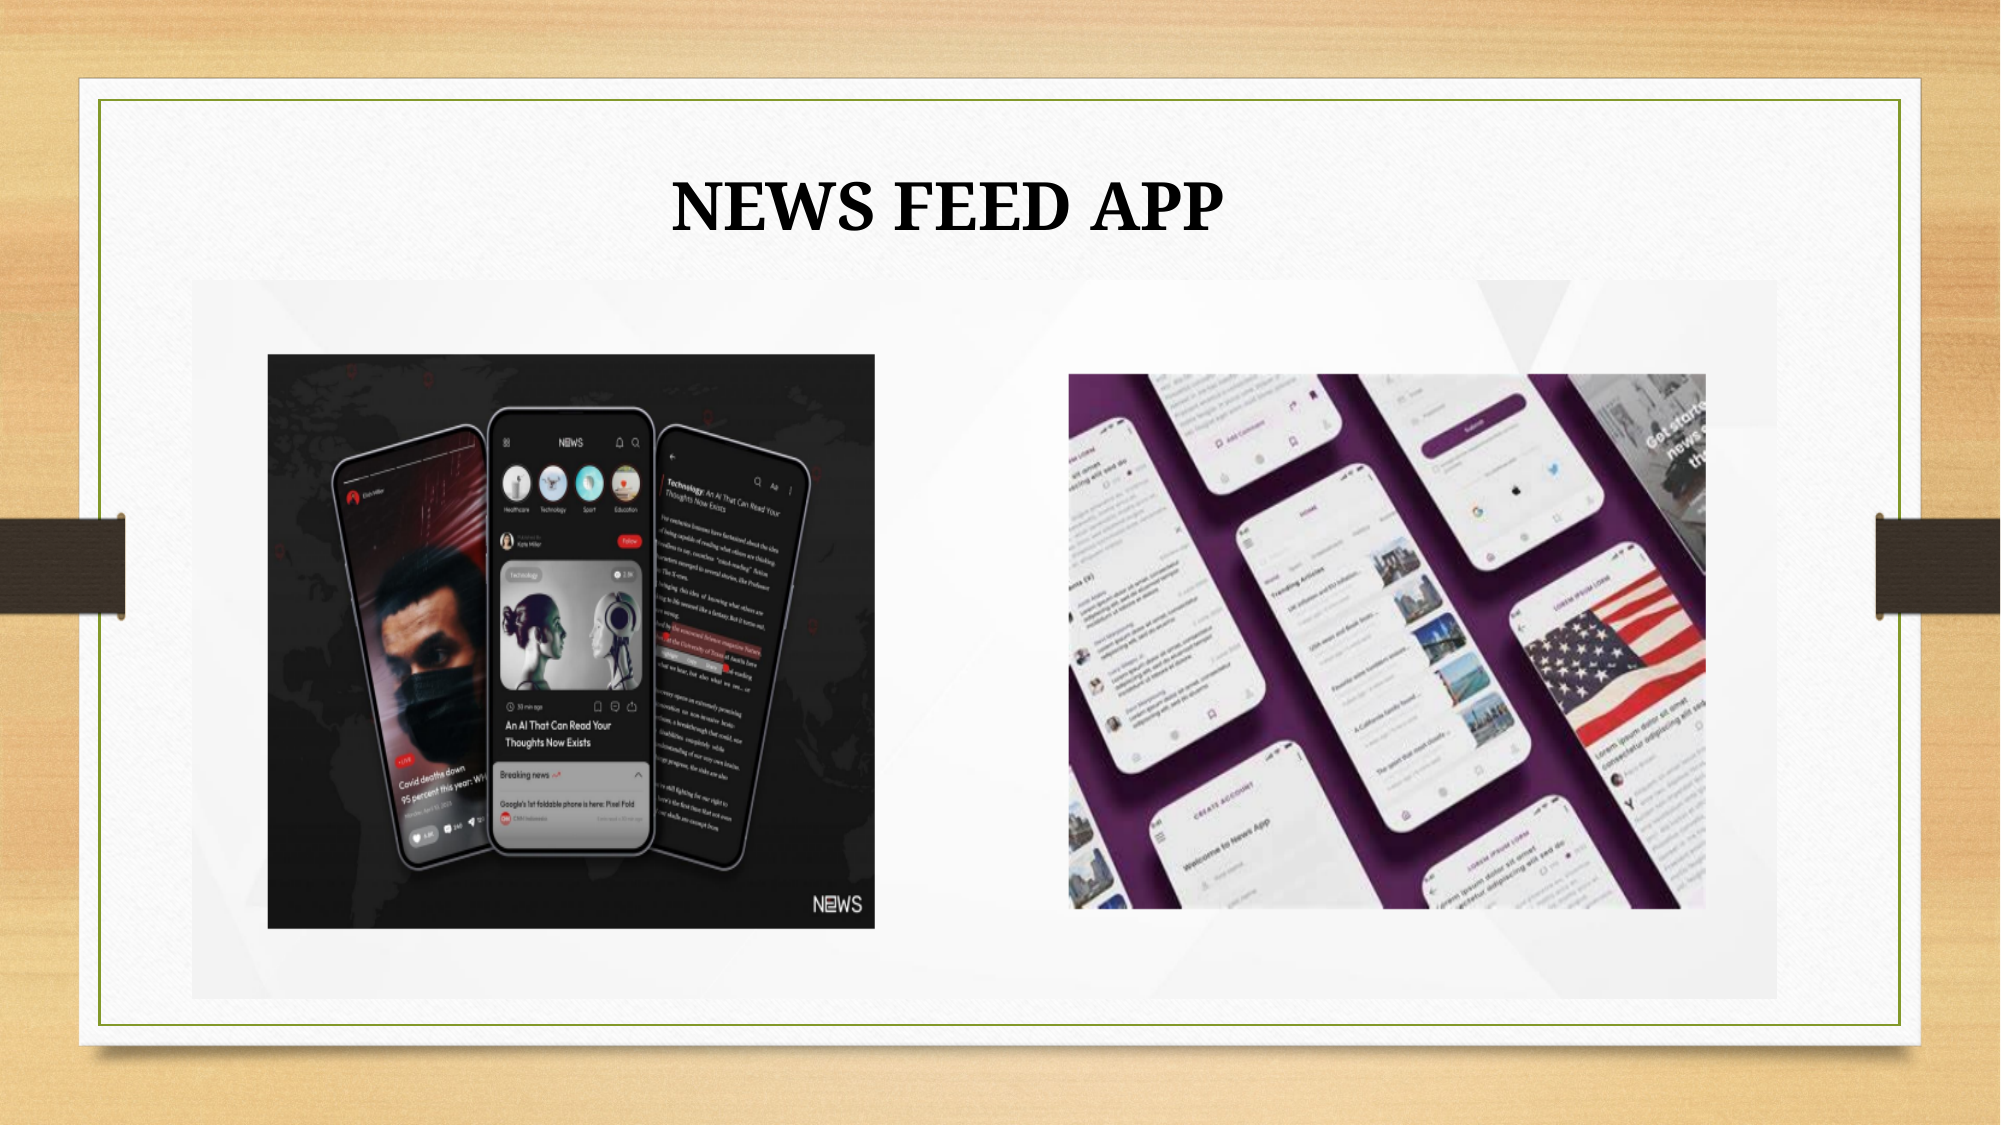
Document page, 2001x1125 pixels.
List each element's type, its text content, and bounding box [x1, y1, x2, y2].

picture [0, 0, 2001, 1125]
text_box NEWS FEED APP [448, 156, 1449, 252]
